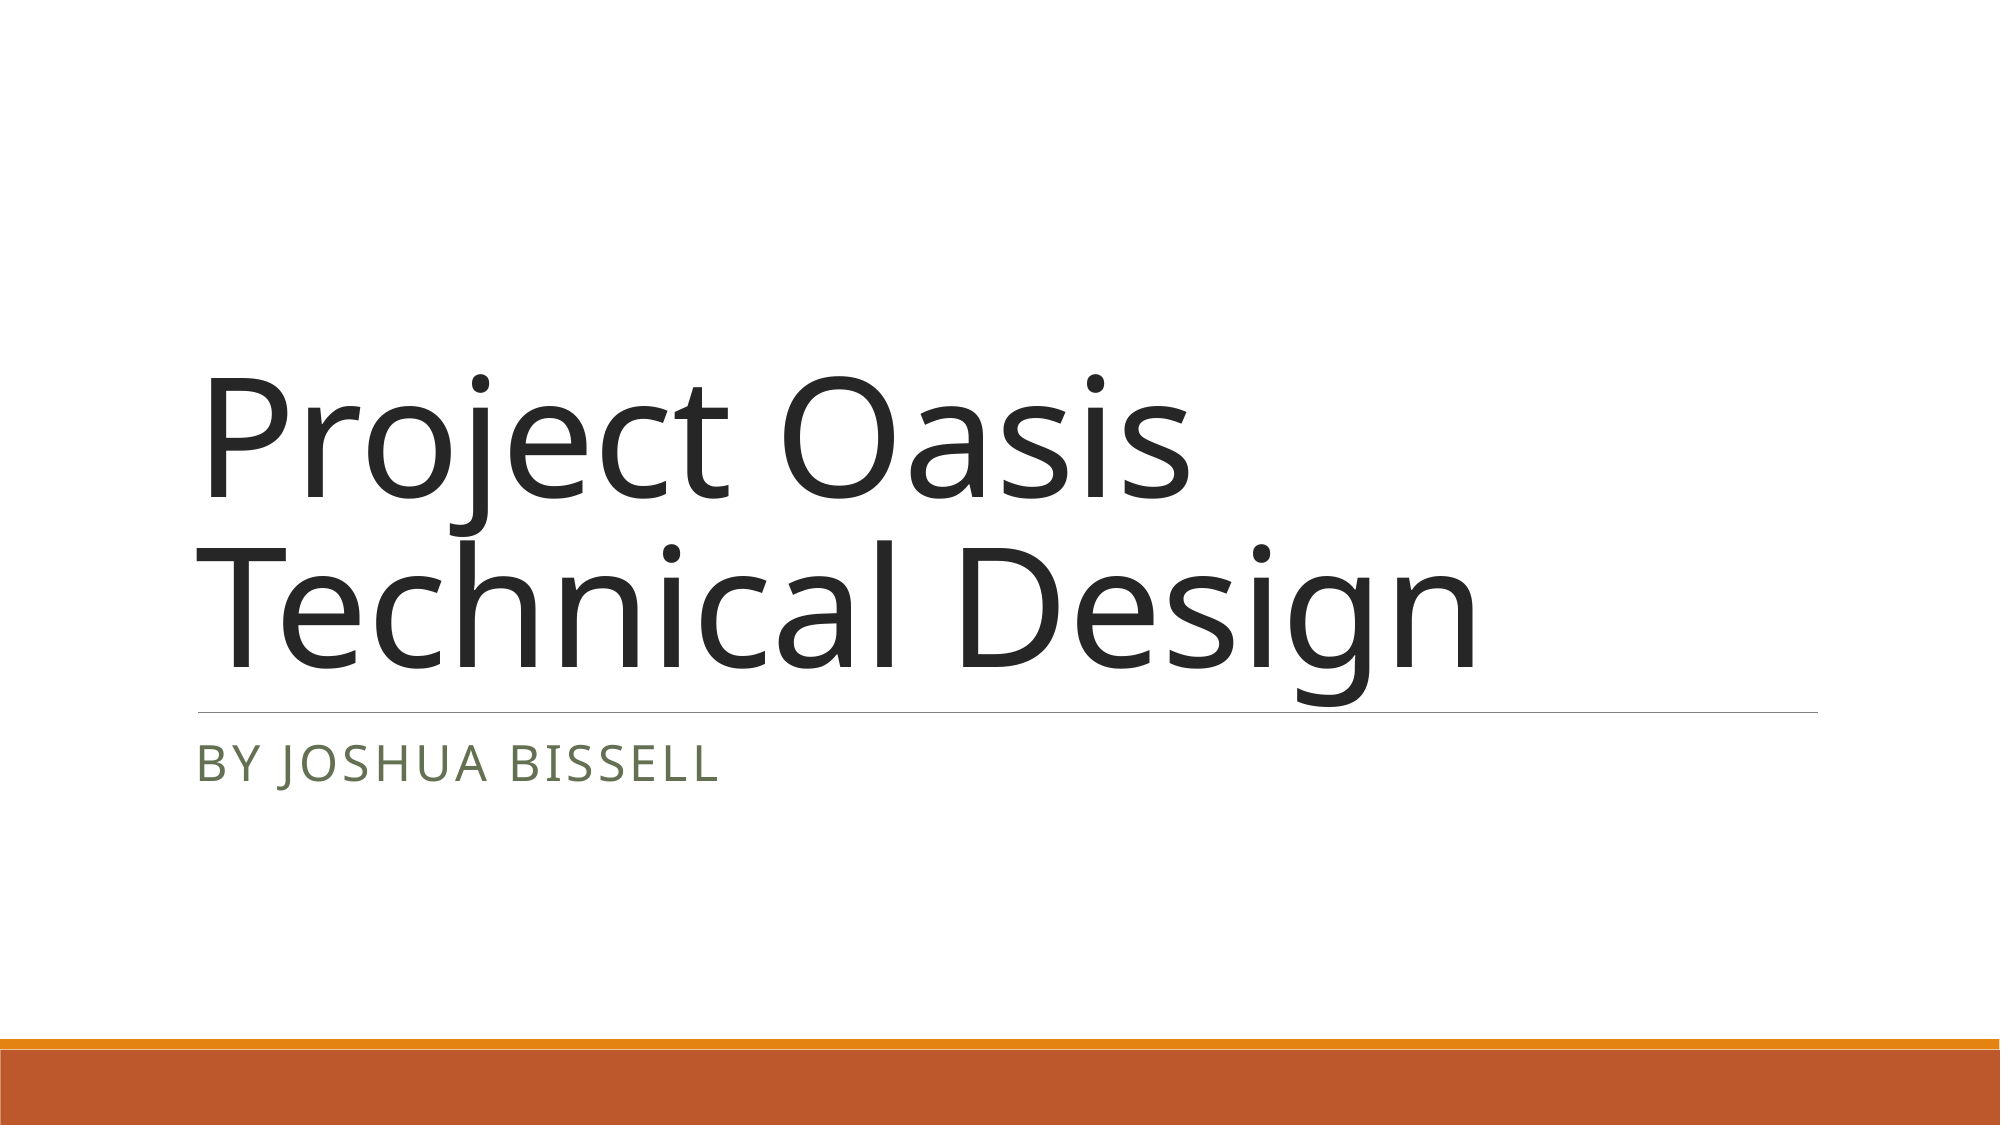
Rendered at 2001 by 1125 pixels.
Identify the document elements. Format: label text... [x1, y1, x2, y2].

title Project Oasis Technical Design [180, 124, 1830, 710]
subtitle By Joshua Bissell [180, 730, 1831, 919]
